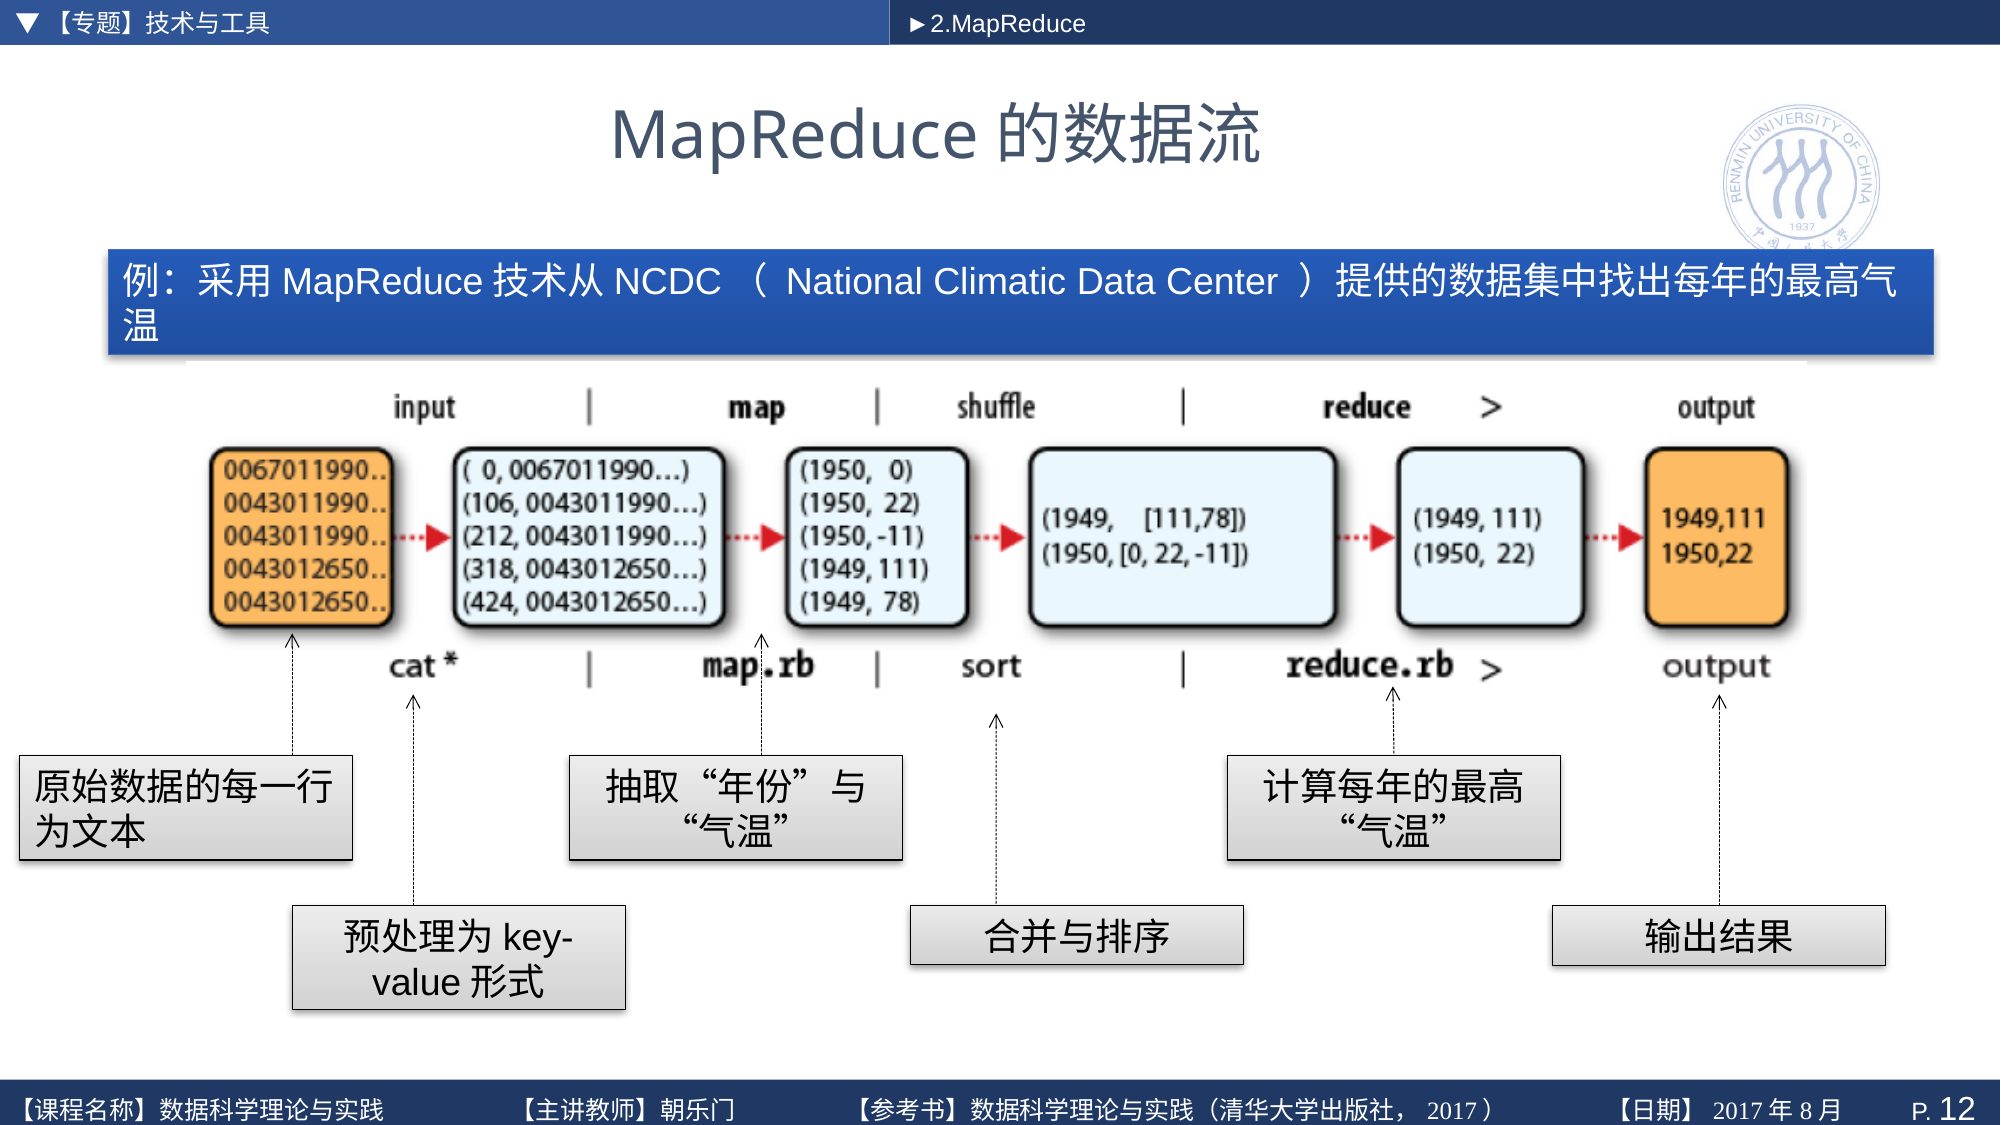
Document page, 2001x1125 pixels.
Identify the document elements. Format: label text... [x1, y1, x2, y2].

list ►2.MapReduce [890, 0, 1249, 43]
text_box 例：采用MapReduce技术从NCDC（ National Climatic Data Center ）提供的数据集中找出每年的最高气温 [108, 249, 1934, 355]
title MapReduce的数据流 [64, 64, 1807, 200]
list ▼【专题】技术与工具 [0, 0, 725, 43]
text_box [19, 361, 1886, 1012]
